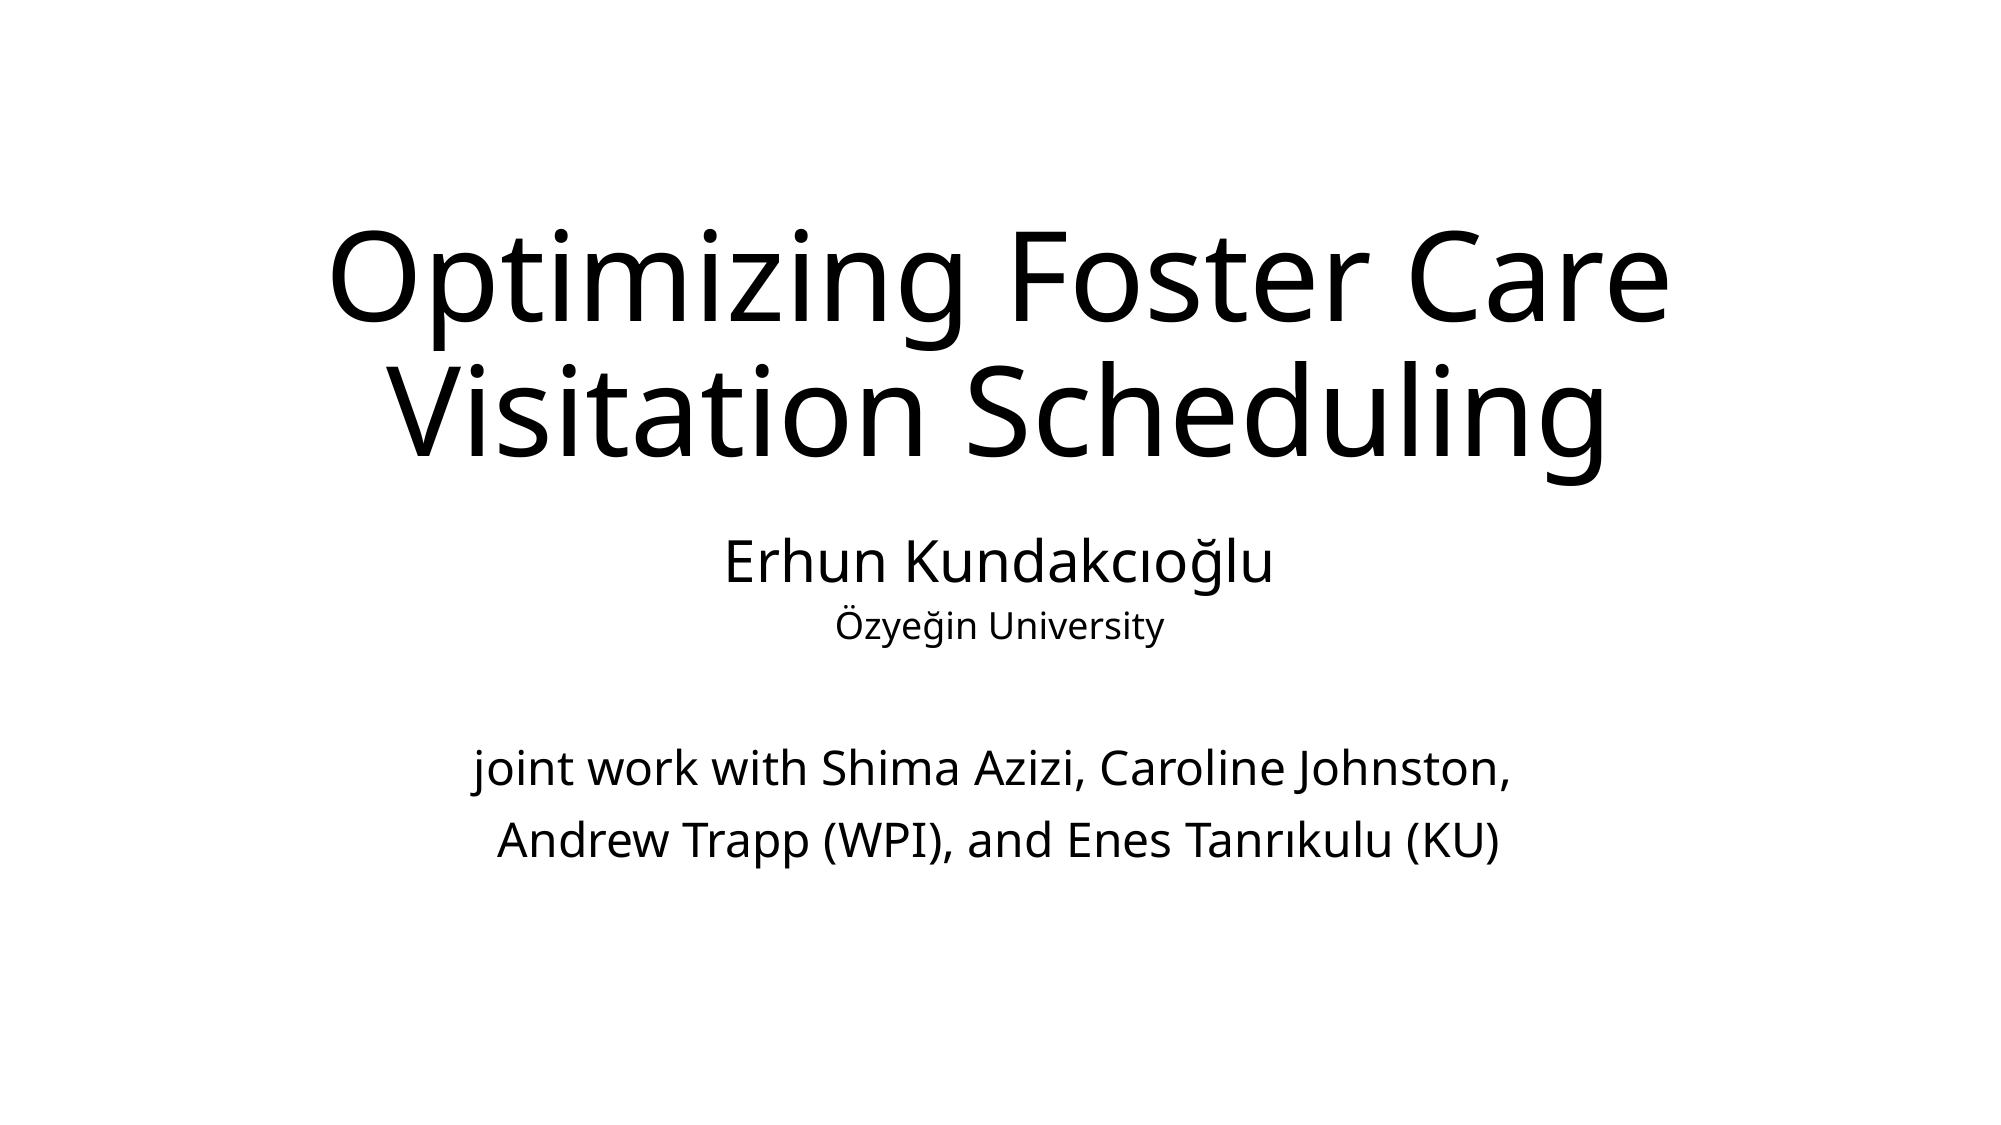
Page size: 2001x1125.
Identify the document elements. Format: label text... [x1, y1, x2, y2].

subtitle Erhun Kundakcıoğlu Özyeğin University joint work with Shima Azizi, Caroline Johnston, Andrew Trapp (WPI), and Enes Tanrıkulu (KU) [40, 524, 1960, 1107]
title Optimizing Foster Care Visitation Scheduling [249, 184, 1750, 491]
